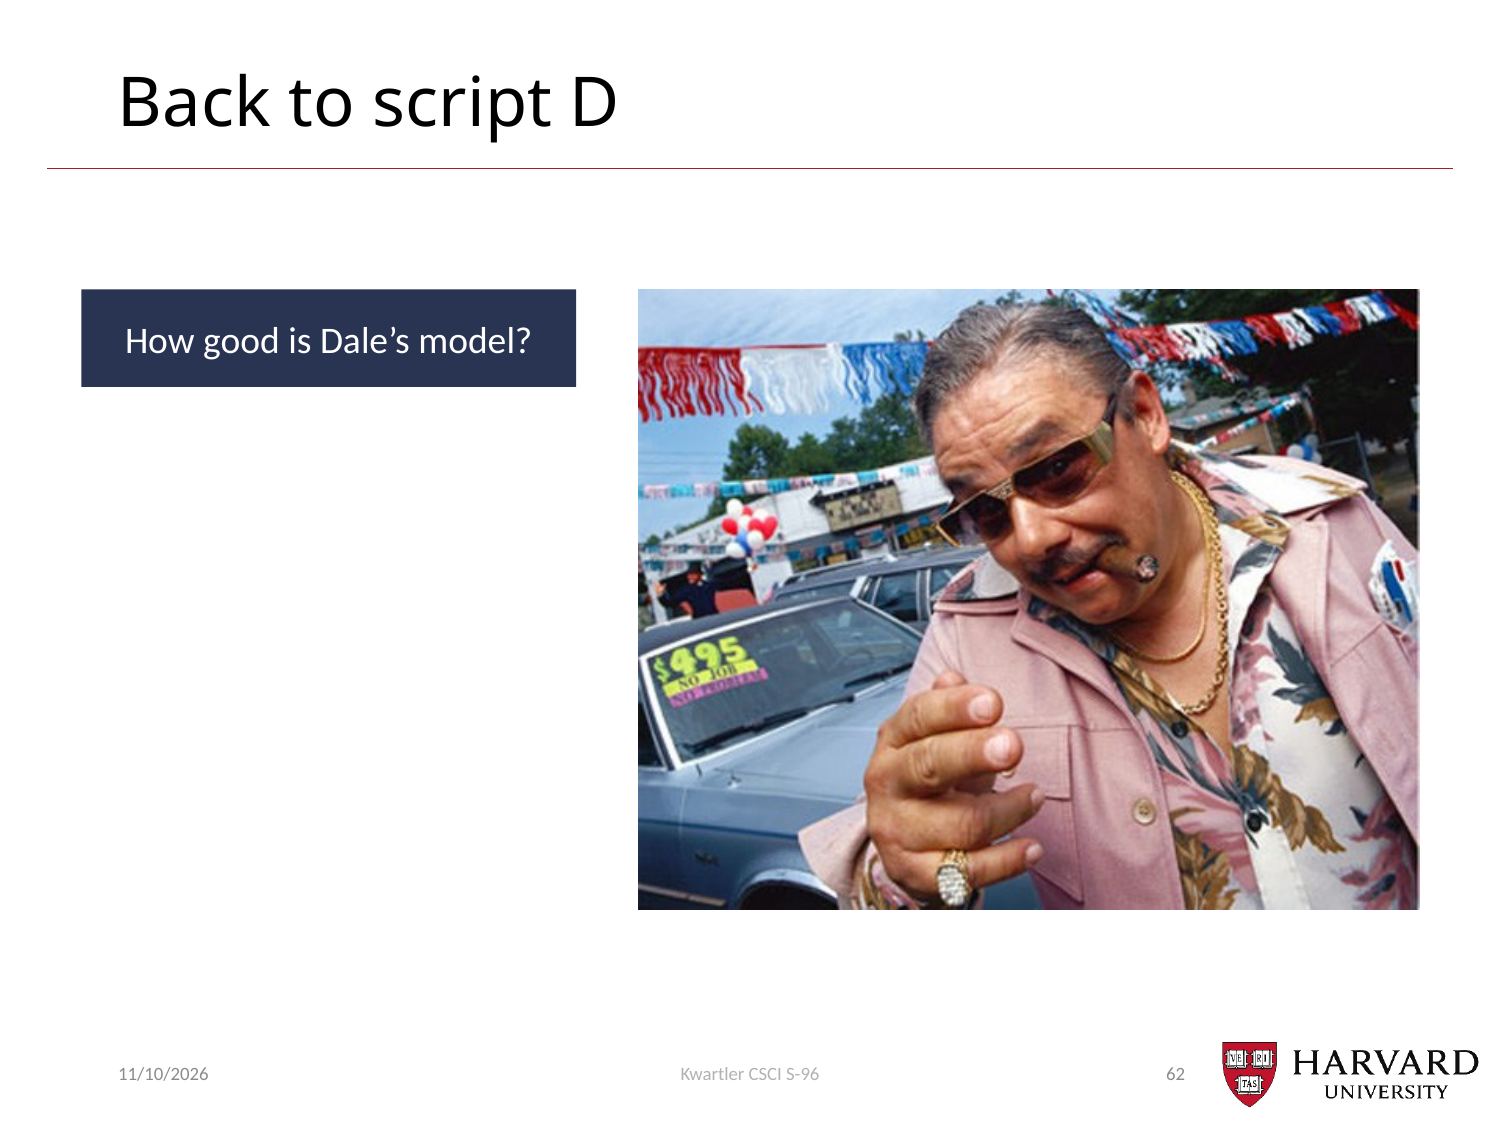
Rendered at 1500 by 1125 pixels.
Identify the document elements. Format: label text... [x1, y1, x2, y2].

footer Kwartler CSCI S-96 [496, 1042, 1004, 1103]
title Back to script D [103, 59, 1397, 157]
text_box How good is Dale’s model? [80, 288, 577, 388]
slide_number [103, 1042, 441, 1103]
picture [638, 289, 1420, 910]
picture [1200, 1024, 1500, 1125]
slide_number 62 [1059, 1042, 1200, 1103]
